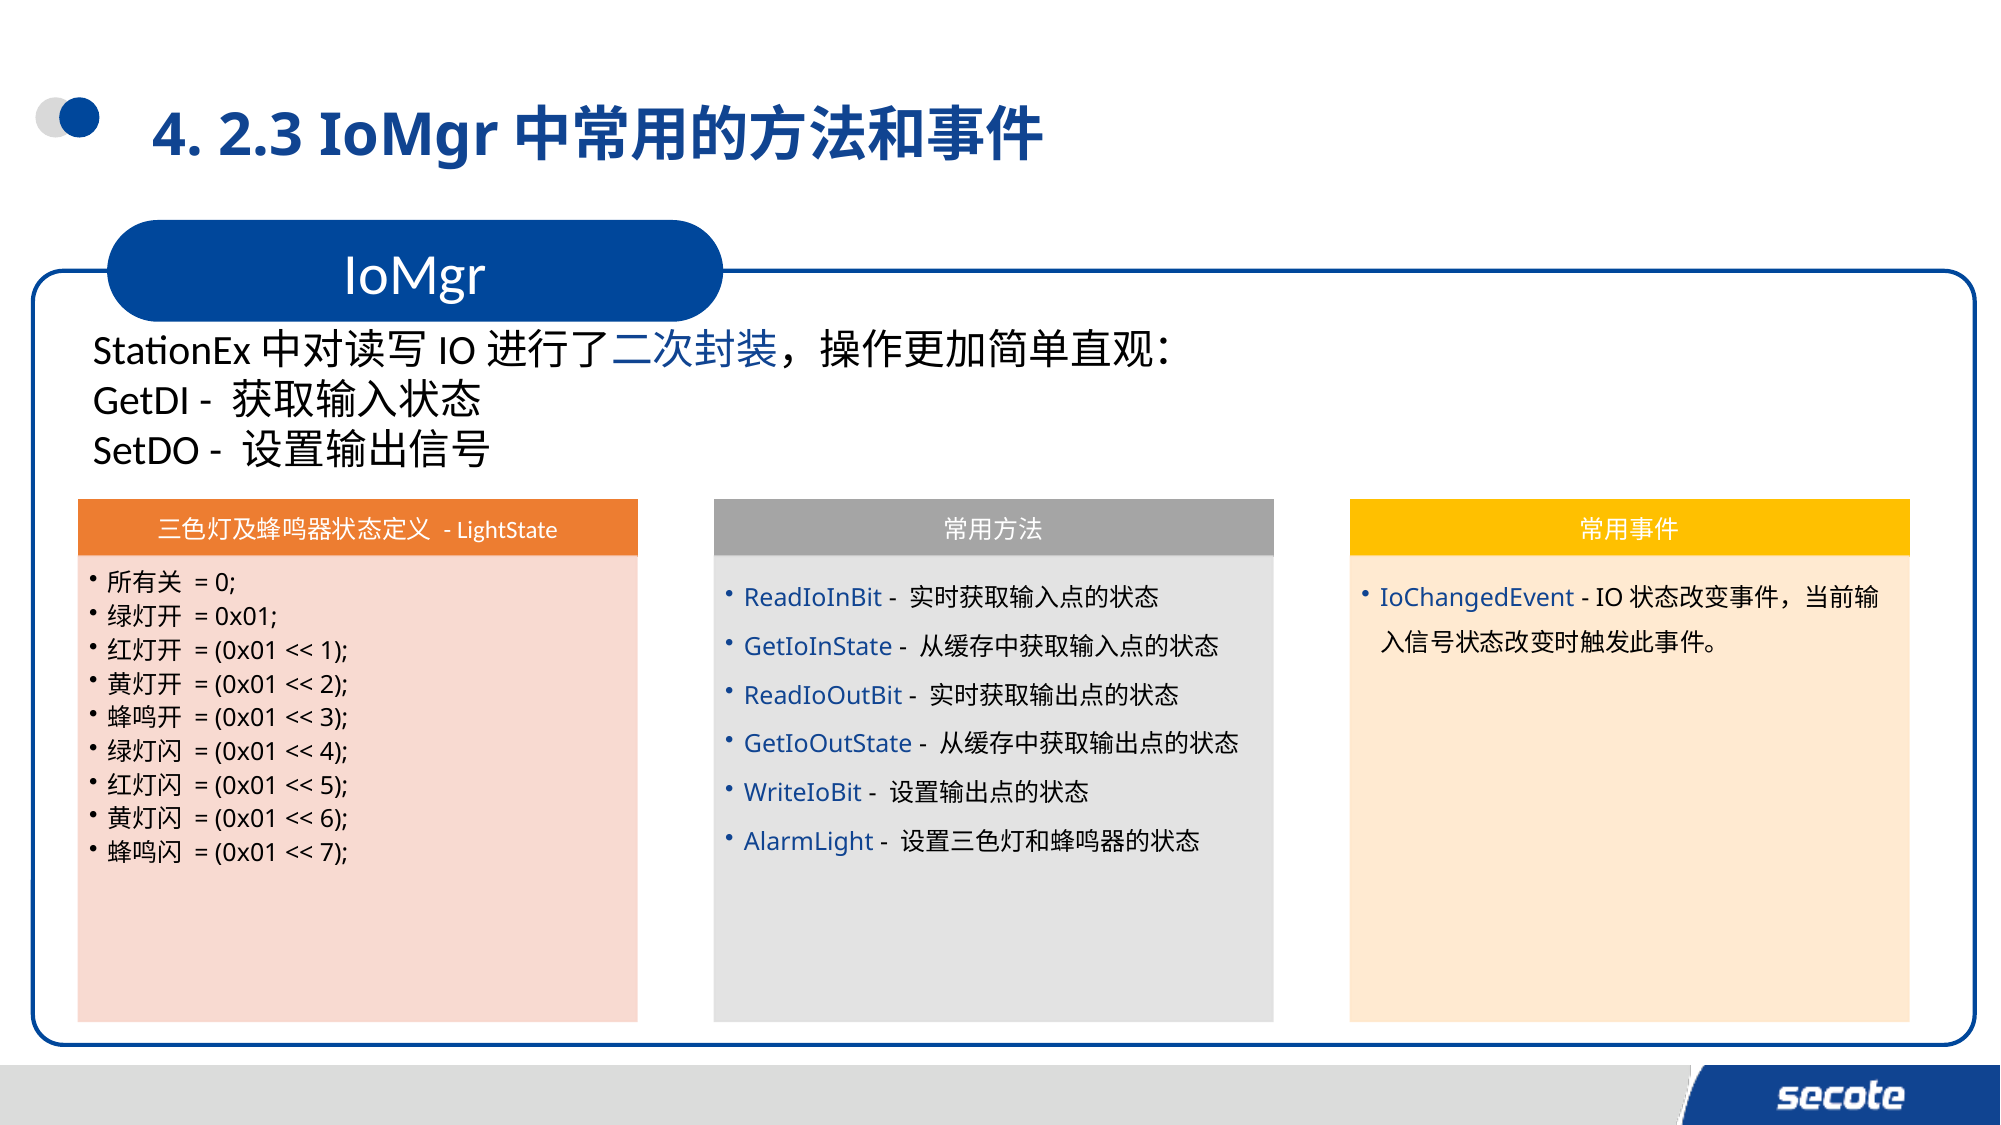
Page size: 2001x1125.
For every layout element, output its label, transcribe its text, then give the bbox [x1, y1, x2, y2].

text_box [724, 270, 1975, 1045]
text_box StationEx中对读写IO进行了二次封装，操作更加简单直观： GetDI - 获取输入状态 SetDO - 设置输出信号 [78, 315, 1196, 475]
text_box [78, 475, 1910, 1045]
picture [0, 1065, 2000, 1125]
text_box [32, 270, 107, 1045]
title 4. 2.3 IoMgr中常用的方法和事件 [137, 59, 1628, 175]
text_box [107, 219, 724, 322]
